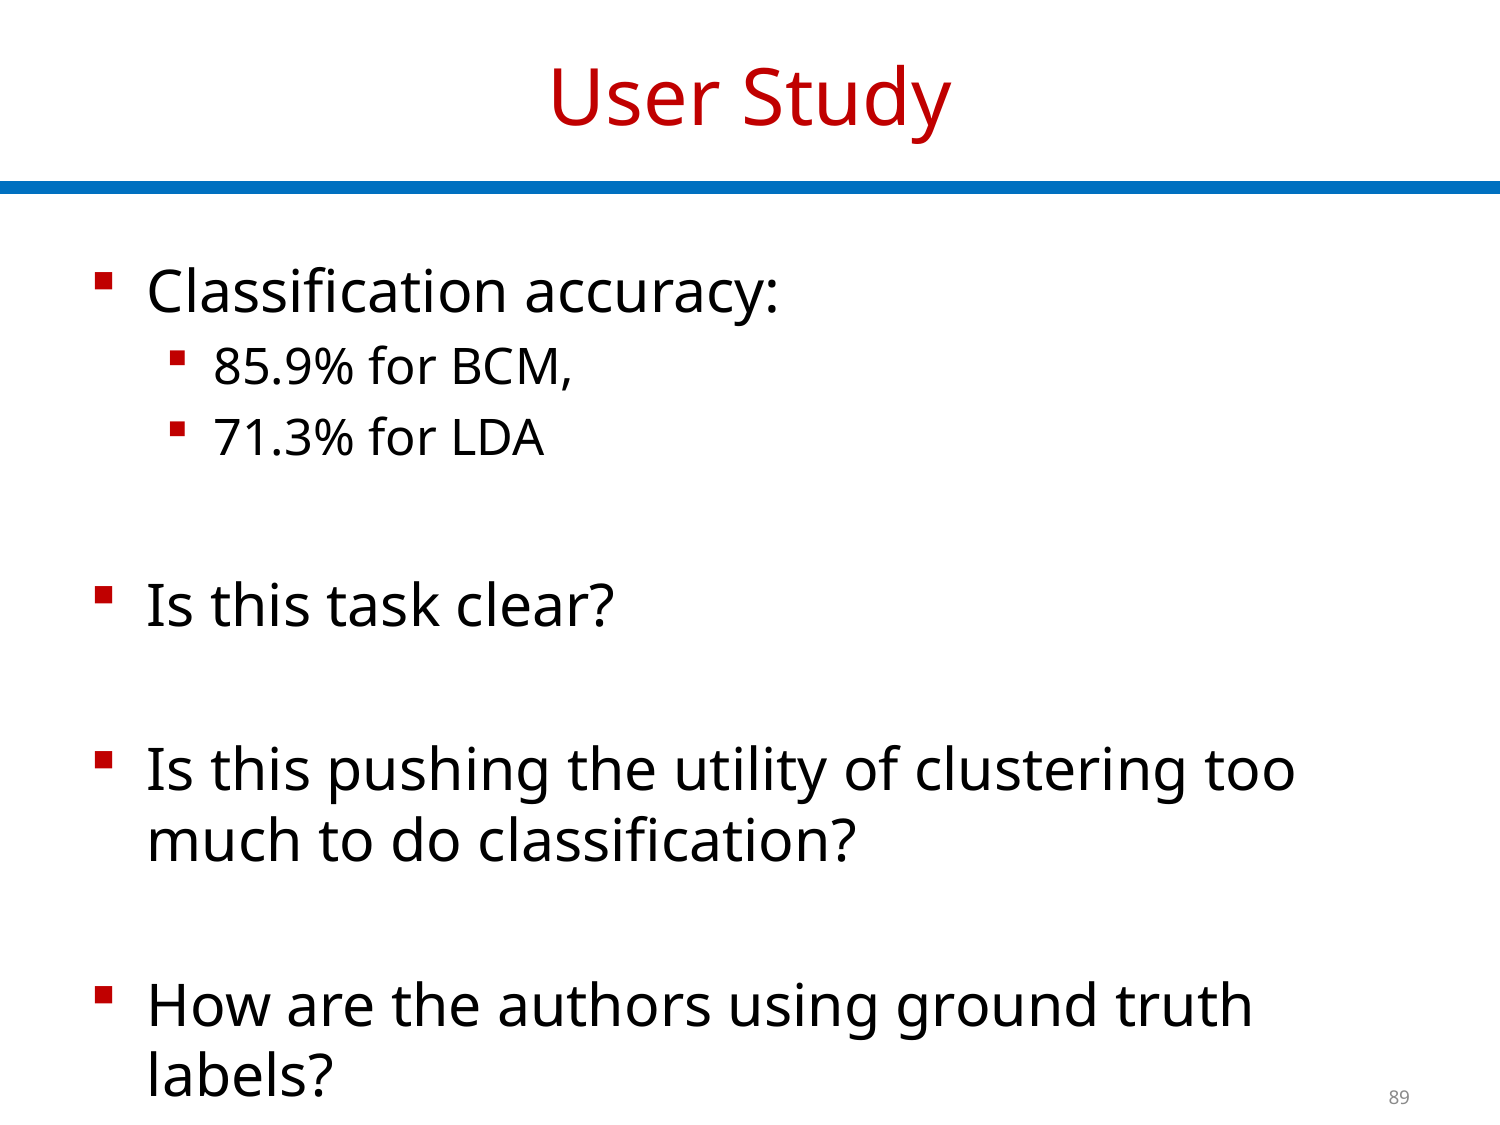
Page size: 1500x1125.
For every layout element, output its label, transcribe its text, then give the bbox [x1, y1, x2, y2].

list Classification accuracy: 85.9% for BCM, 71.3% for LDA Is this task clear? Is this pushing the utility of clustering too much to do classification? How are the authors using ground truth labels? [75, 245, 1425, 1096]
title User Study [0, 0, 1500, 188]
slide_number 89 [1074, 1085, 1425, 1112]
